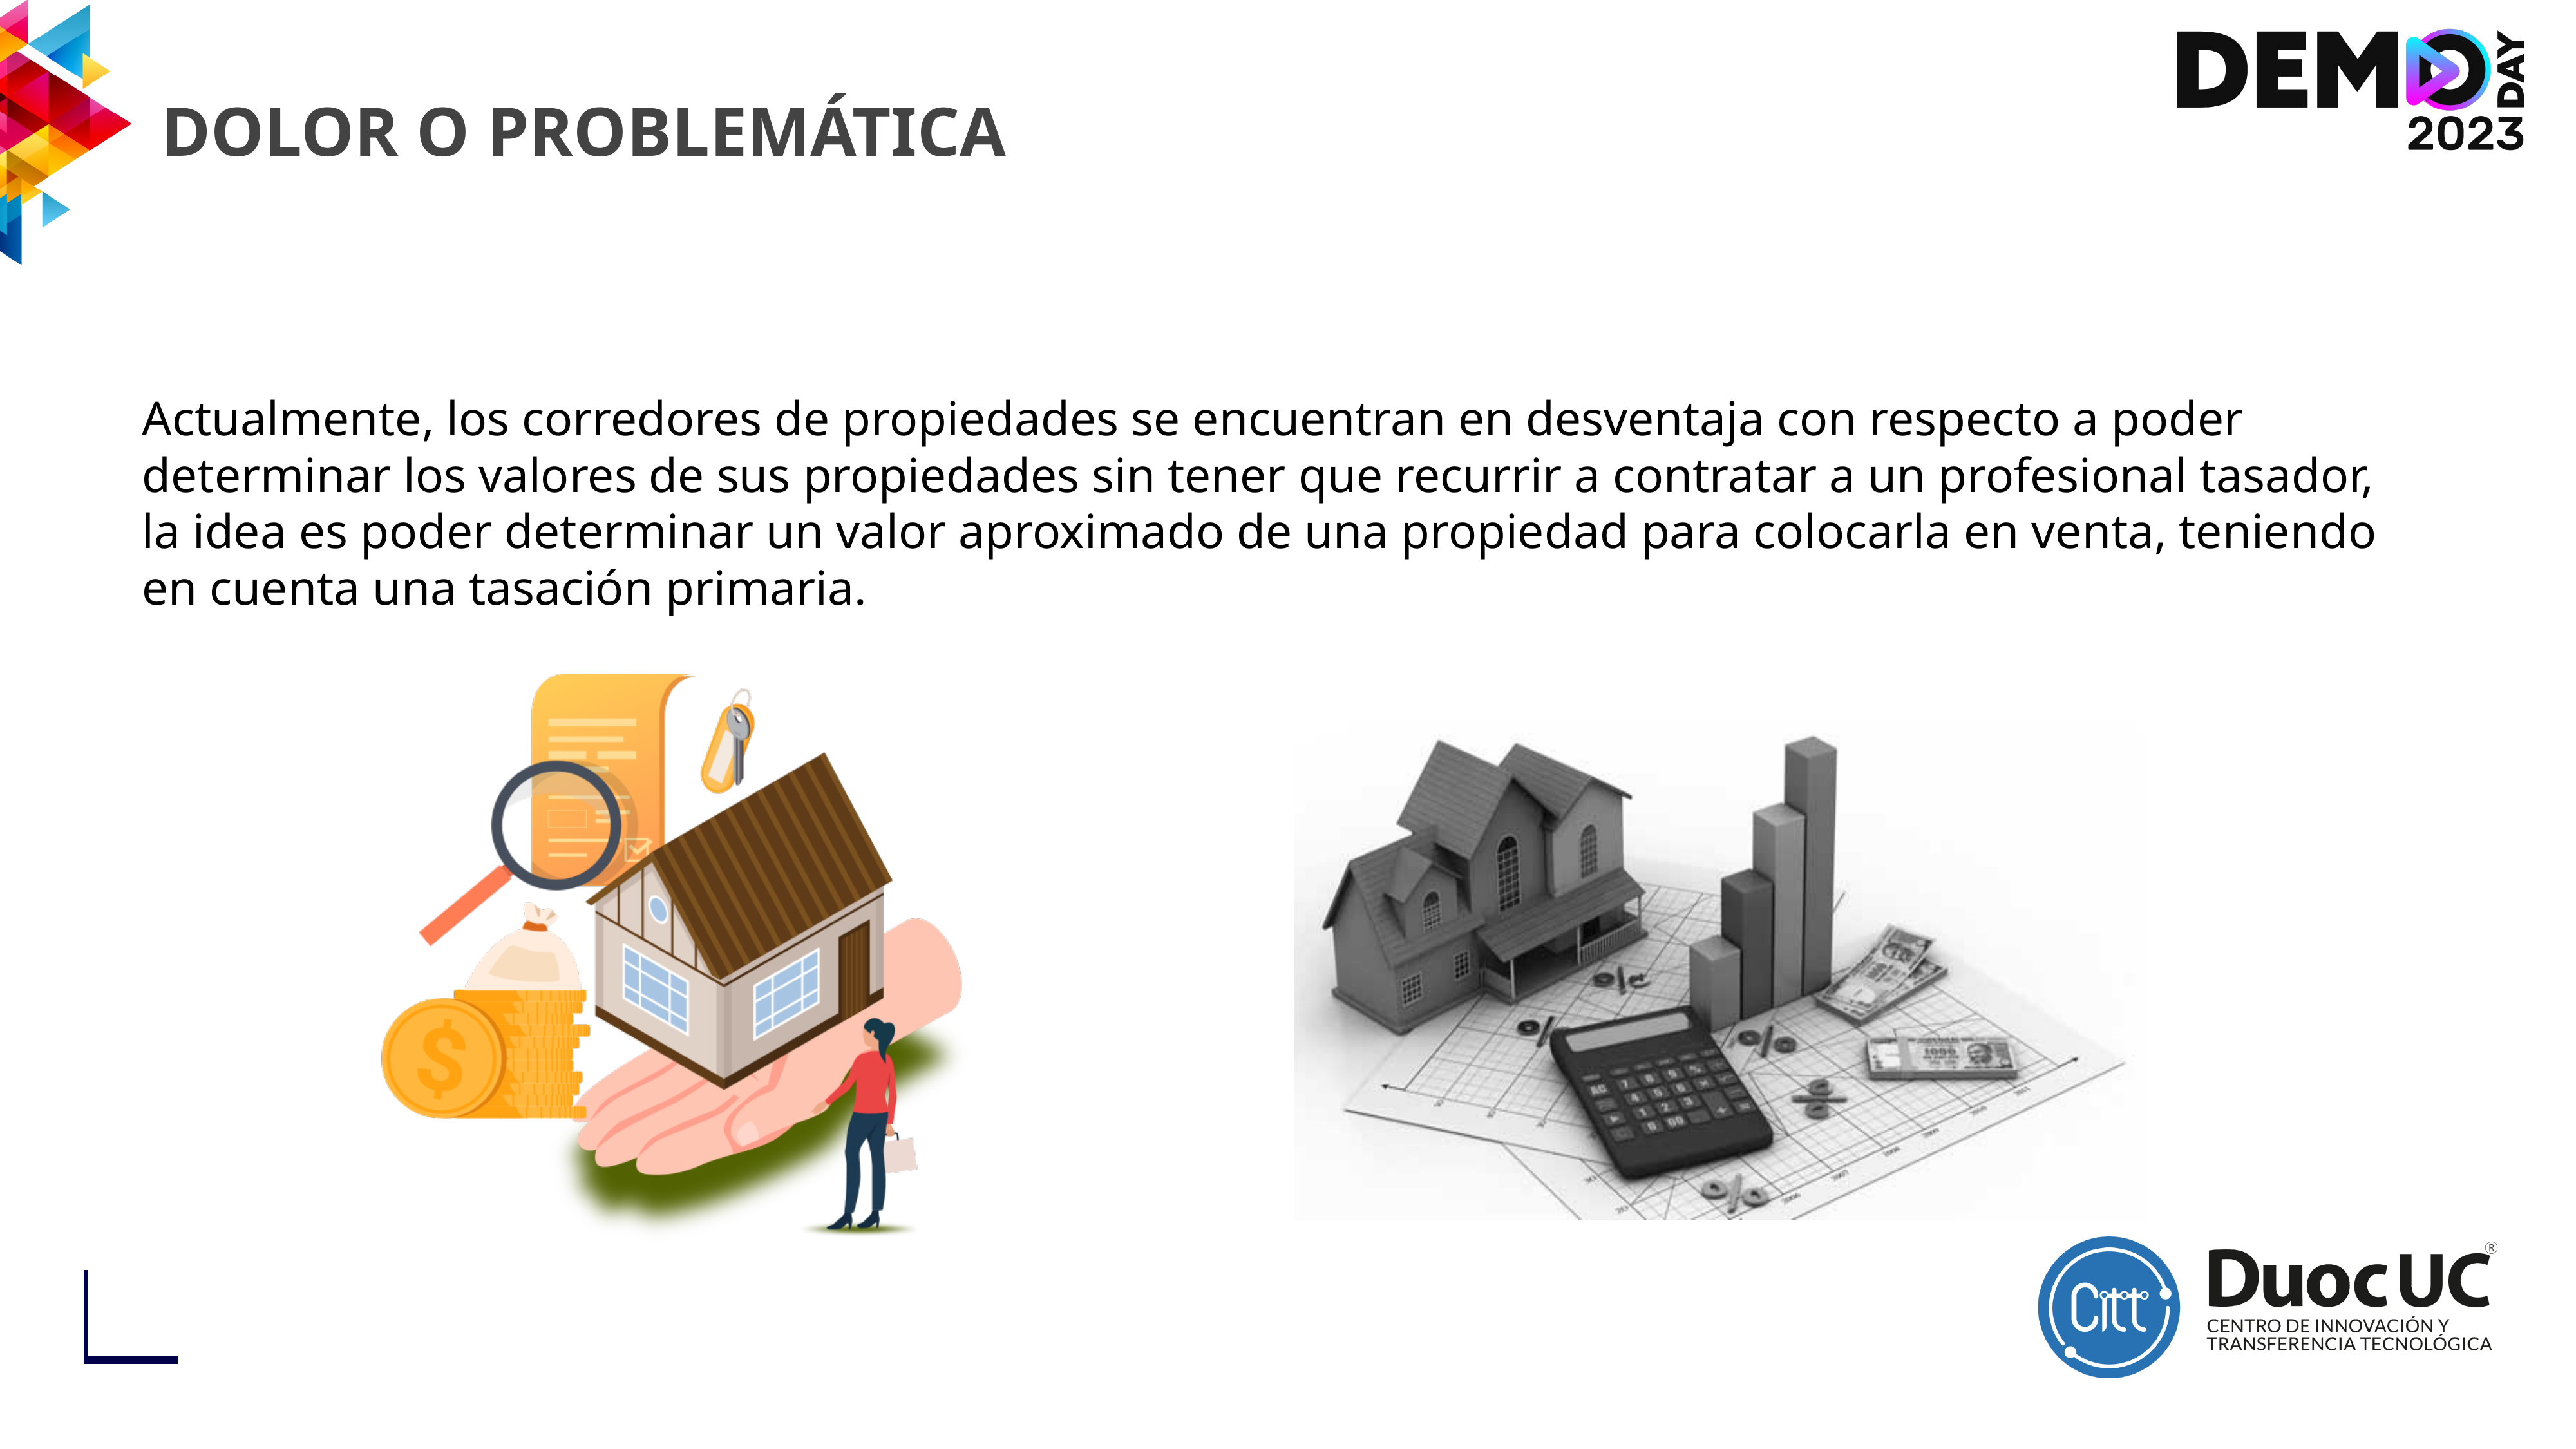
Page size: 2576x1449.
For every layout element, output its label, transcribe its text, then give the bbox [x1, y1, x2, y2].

text_box Actualmente, los corredores de propiedades se encuentran en desventaja con respecto a poder determinar los valores de sus propiedades sin tener que recurrir a contratar a un profesional tasador, la idea es poder determinar un valor aproximado de una propiedad para colocarla en venta, teniendo en cuenta una tasación primaria. [132, 379, 2406, 624]
text_box DOLOR O PROBLEMÁTICA [151, 84, 1846, 175]
picture [84, 1270, 178, 1364]
picture [0, 0, 133, 265]
picture [369, 664, 974, 1253]
picture [1294, 721, 2555, 1449]
picture [2146, 3, 2570, 163]
